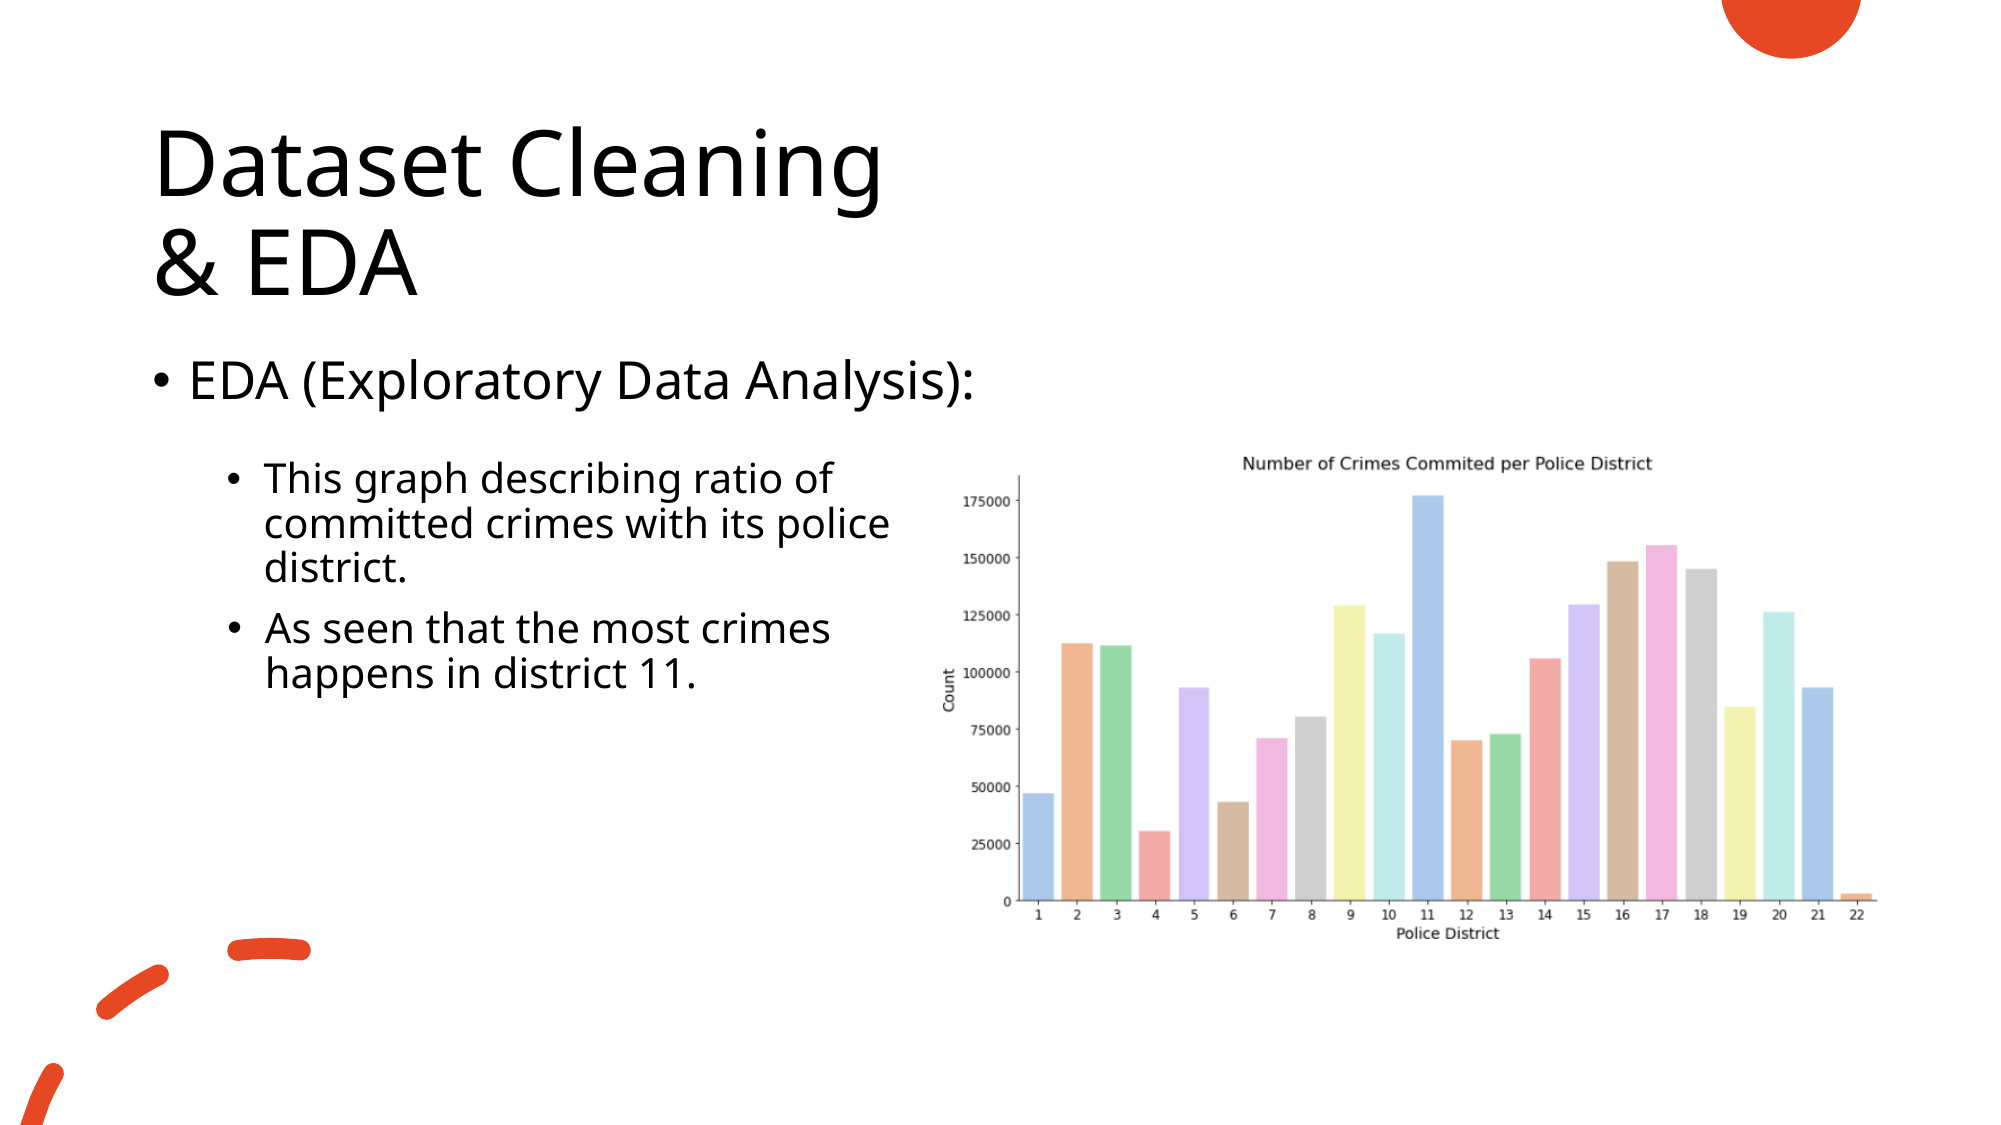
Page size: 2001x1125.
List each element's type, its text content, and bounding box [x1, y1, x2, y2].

picture [932, 431, 1901, 966]
title Dataset Cleaning & EDA [137, 107, 920, 325]
text_box As seen that the most crimes happens in district 11. [137, 599, 920, 714]
list EDA (Exploratory Data Analysis): [137, 346, 1035, 432]
text_box This graph describing ratio of committed crimes with its police district. [137, 450, 920, 599]
